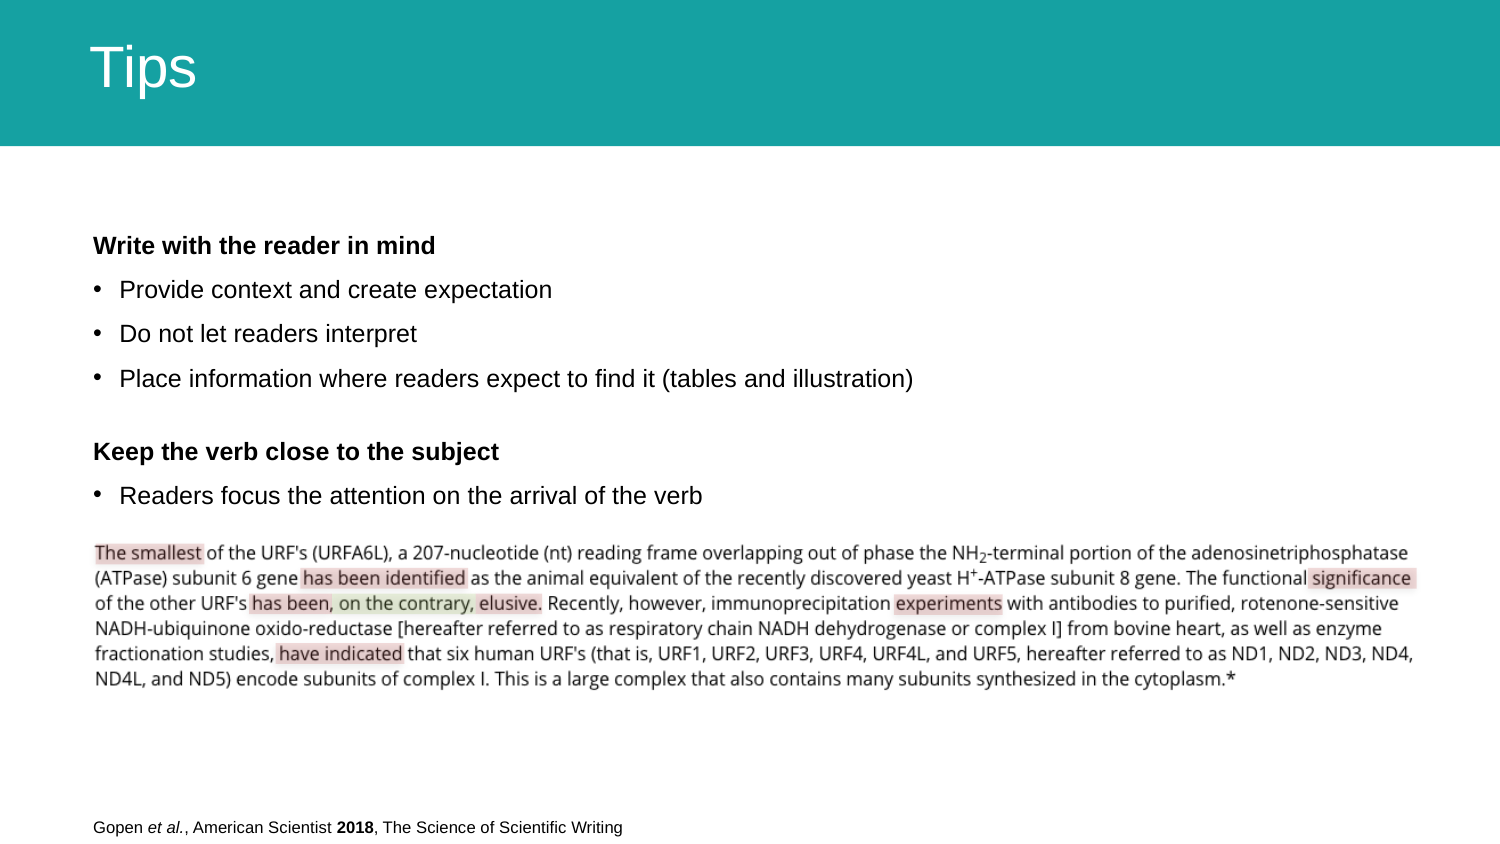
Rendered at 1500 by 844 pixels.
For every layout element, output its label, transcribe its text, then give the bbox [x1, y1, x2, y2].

text_box Gopen et al., American Scientist 2018, The Science of Scientific Writing [74, 805, 642, 843]
picture [74, 524, 1436, 705]
text_box Keep the verb close to the subject Readers focus the attention on the arrival of the verb [74, 421, 1436, 524]
text_box Write with the reader in mind Provide context and create expectation Do not let readers interpret Place information where readers expect to find it (tables and illustration) [74, 216, 1436, 399]
title Tips [75, 21, 1277, 104]
